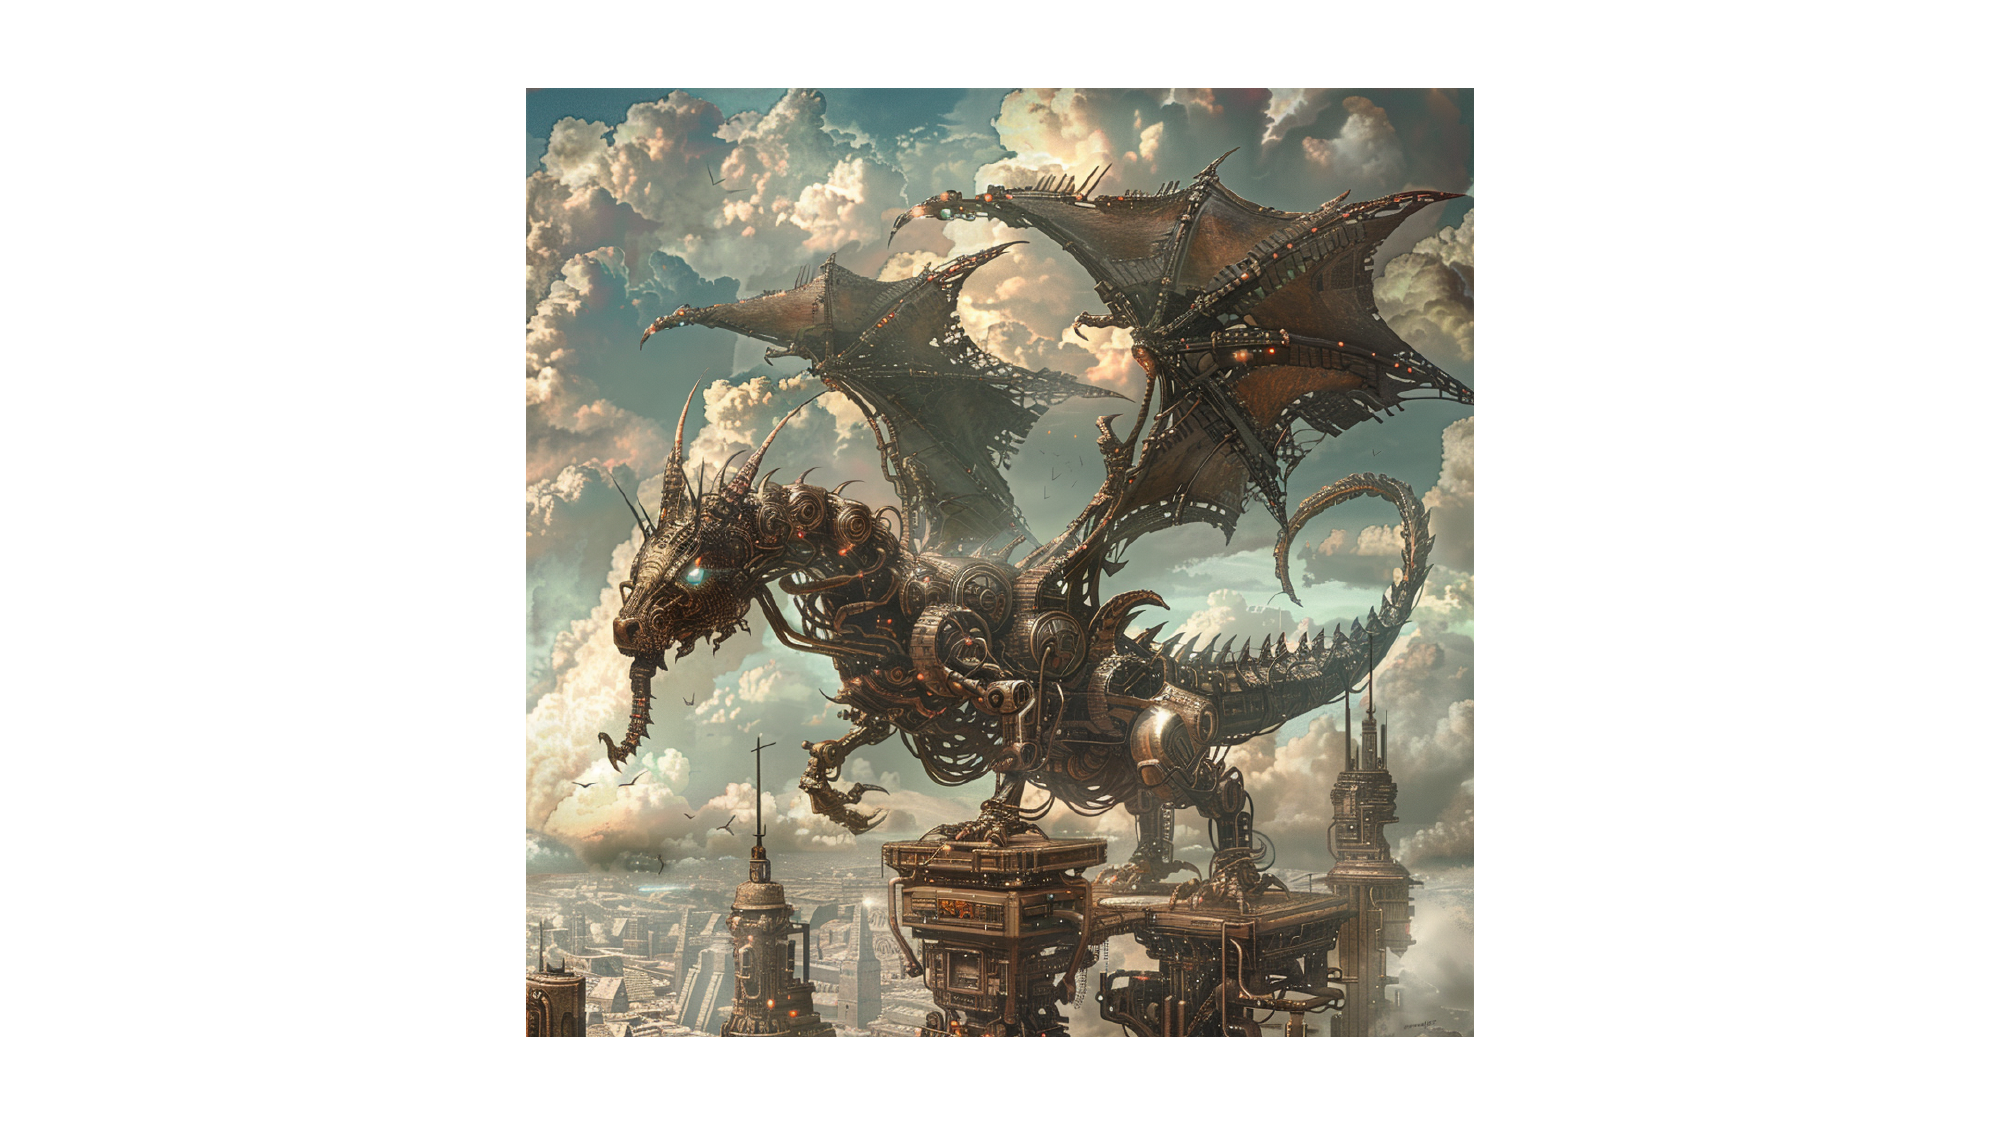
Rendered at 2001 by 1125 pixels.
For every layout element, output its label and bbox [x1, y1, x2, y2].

picture [525, 88, 1474, 1037]
